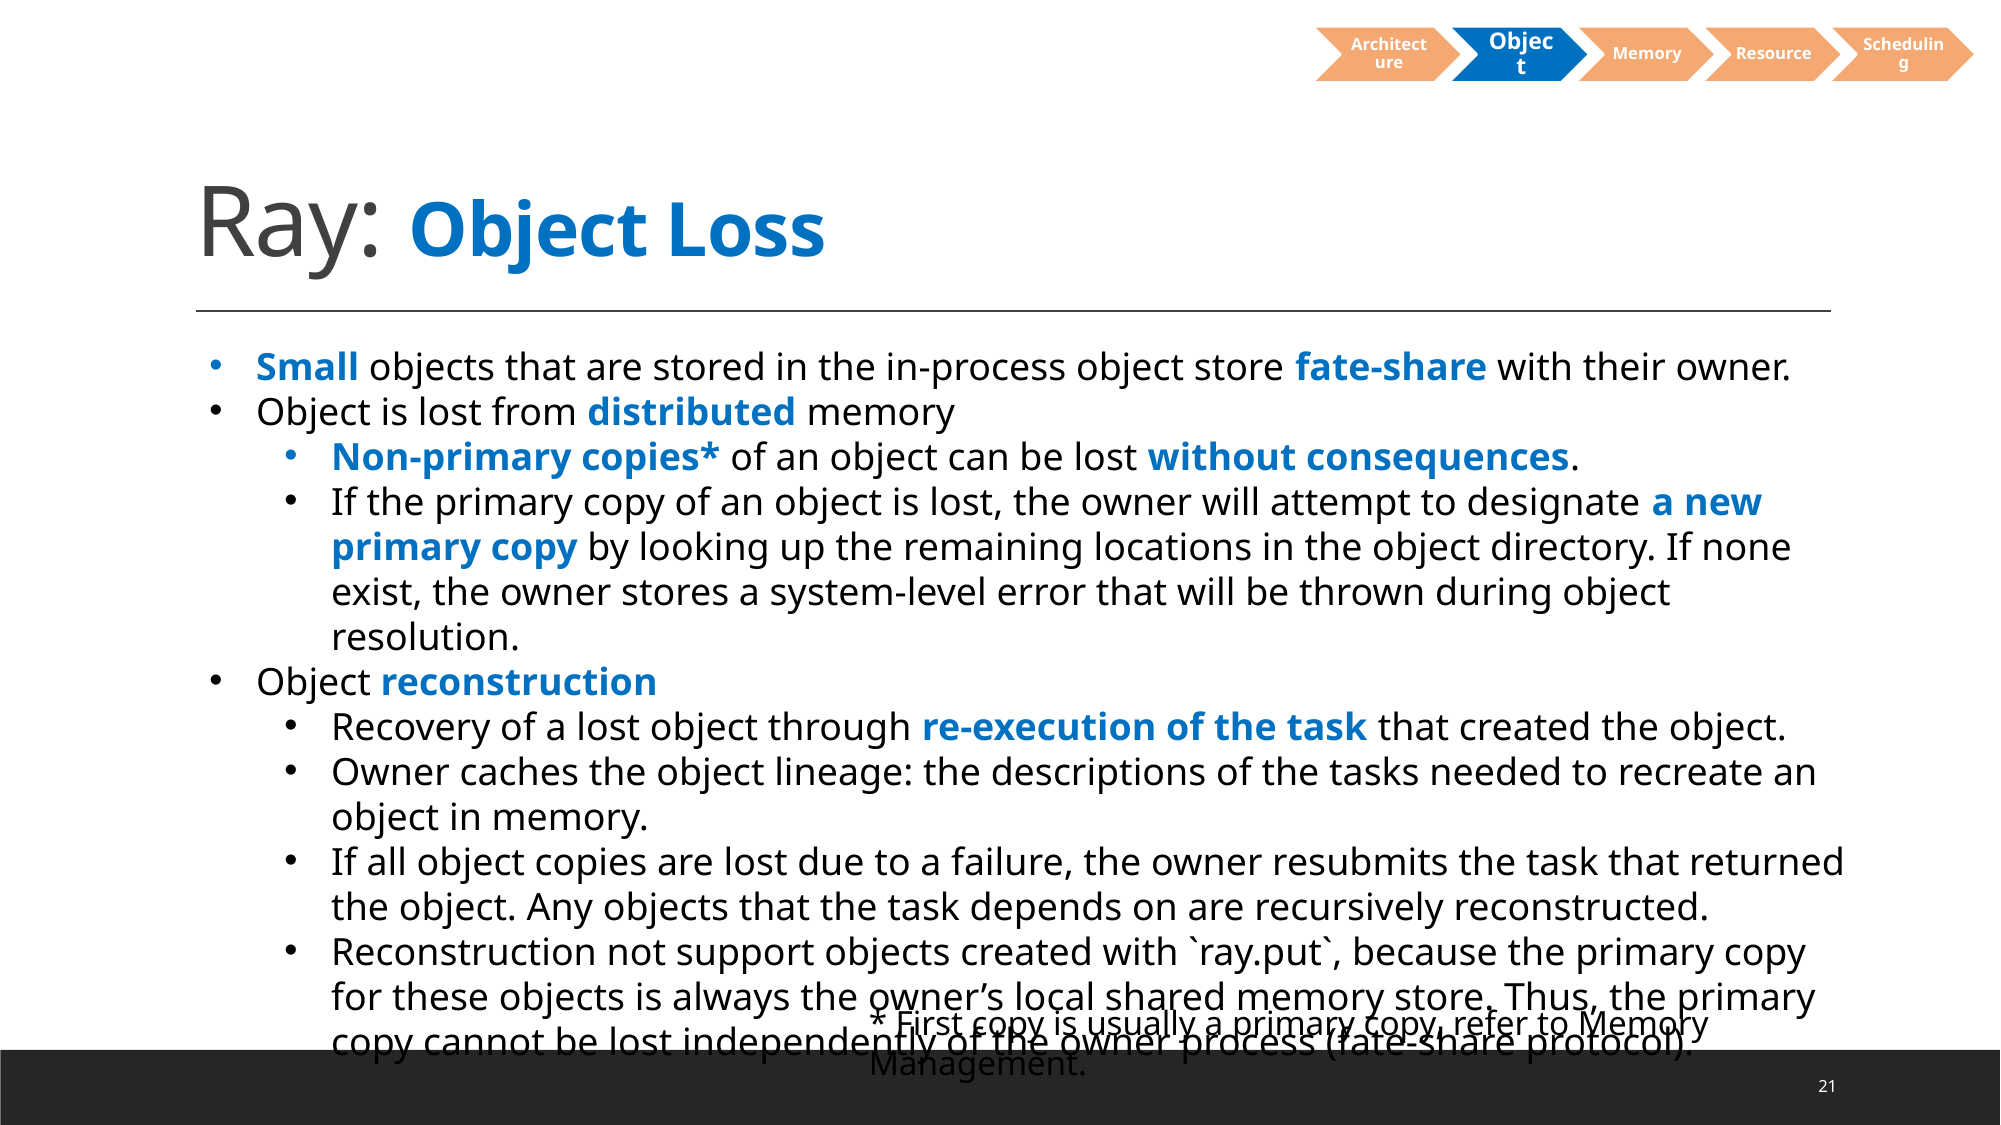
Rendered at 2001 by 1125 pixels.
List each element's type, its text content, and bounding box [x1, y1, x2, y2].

slide_number 21 [1803, 1057, 1932, 1118]
title Ray: Object Loss [180, 47, 1830, 285]
text_box Small objects that are stored in the in-process object store fate-share with their owner. Object is lost from distributed memory Non-primary copies* of an object can be lost without consequences. If the primary copy of an object is lost, the owner will attempt to designate a new primary copy by looking up the remaining locations in the object directory. If none exist, the owner stores a system-level error that will be thrown during object resolution. Object reconstruction Recovery of a lost object through re-execution of the task that created the object. Owner caches the object lineage: the descriptions of the tasks needed to recreate an object in memory. If all object copies are lost due to a failure, the owner resubmits the task that returned the object. Any objects that the task depends on are recursively reconstructed. Reconstruction not support objects created with `ray.put`, because the primary copy for these objects is always the owner’s local shared memory store. Thus, the primary copy cannot be lost independently of the owner process (fate-share protocol). [194, 335, 1863, 1070]
text_box * First copy is usually a primary copy, refer to Memory Management. [854, 994, 1854, 1090]
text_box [1311, 20, 1977, 89]
